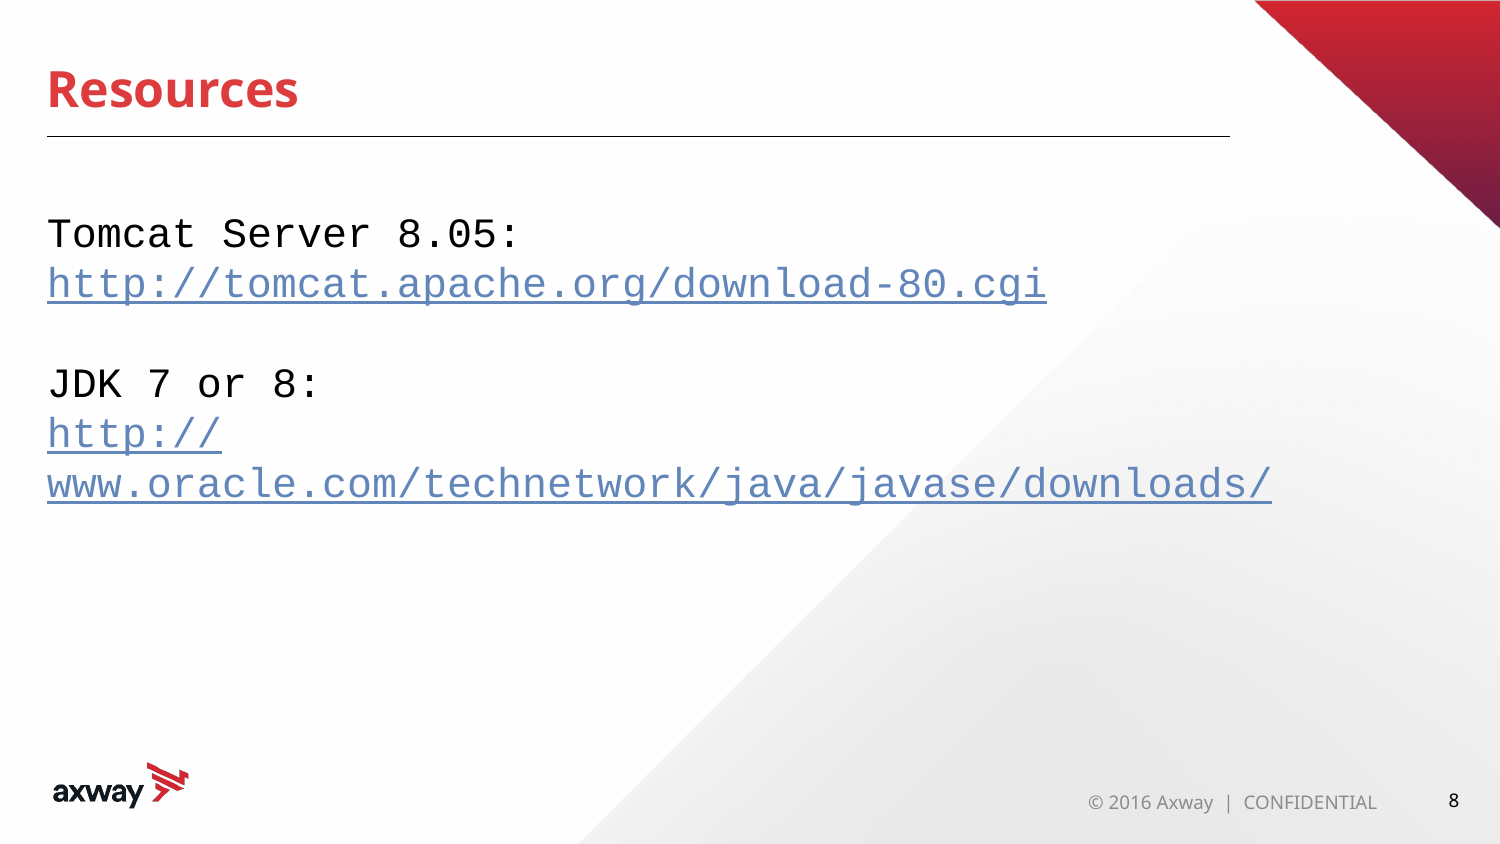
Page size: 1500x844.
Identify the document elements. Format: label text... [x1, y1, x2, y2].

text_box Resources [46, 50, 1230, 112]
footer © 2016 Axway | CONFIDENTIAL [885, 779, 1393, 824]
list Tomcat Server 8.05: http://tomcat.apache.org/download-80.cgi JDK 7 or 8: http://www.oracle.com/technetwork/java/javase/downloads/ [46, 148, 1322, 755]
picture [0, 0, 1500, 844]
